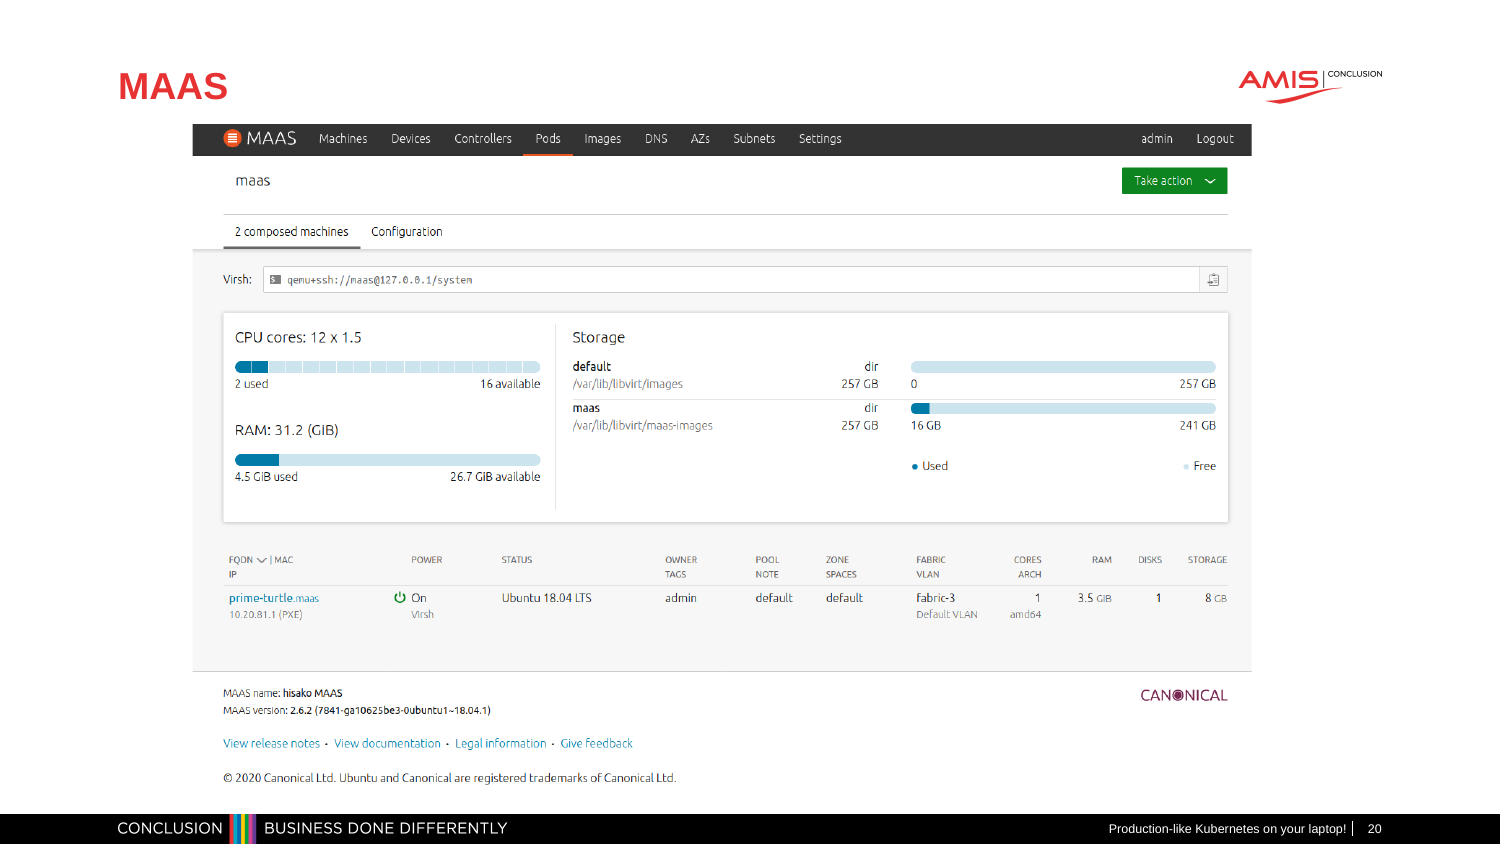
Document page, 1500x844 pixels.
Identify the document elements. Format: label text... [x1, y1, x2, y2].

footer Production-like Kubernetes on your laptop! [814, 820, 1347, 839]
picture [239, 814, 1500, 844]
picture [0, 814, 236, 844]
title MAAS [118, 47, 1205, 130]
picture [192, 124, 1252, 812]
slide_number 20 [1358, 820, 1382, 839]
picture [1205, 59, 1388, 106]
